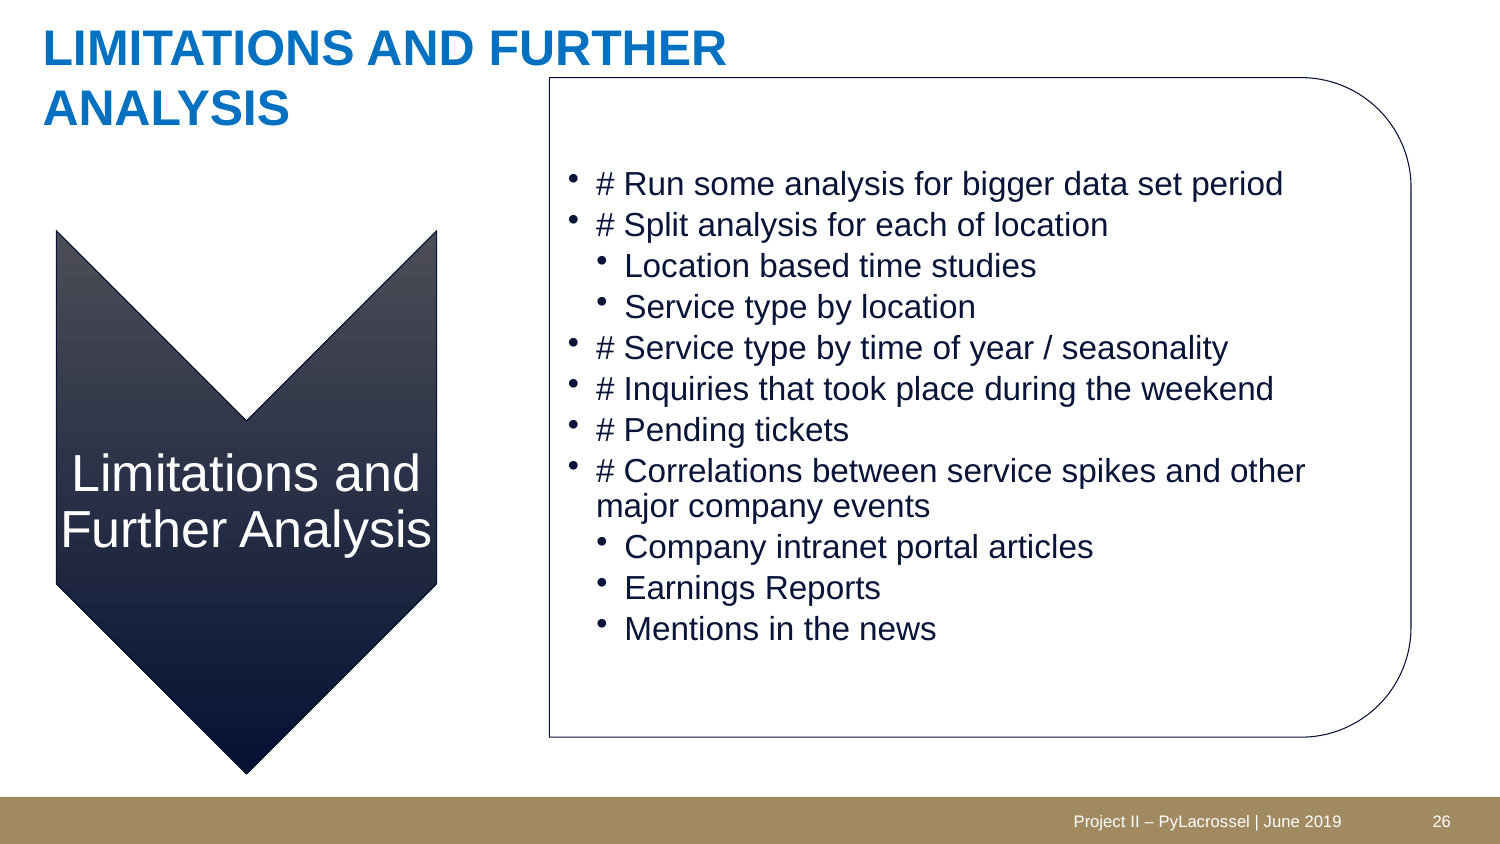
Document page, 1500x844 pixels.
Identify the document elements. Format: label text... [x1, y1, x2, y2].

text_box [0, 77, 1468, 775]
title Limitations and Further Analysis [27, 0, 965, 77]
